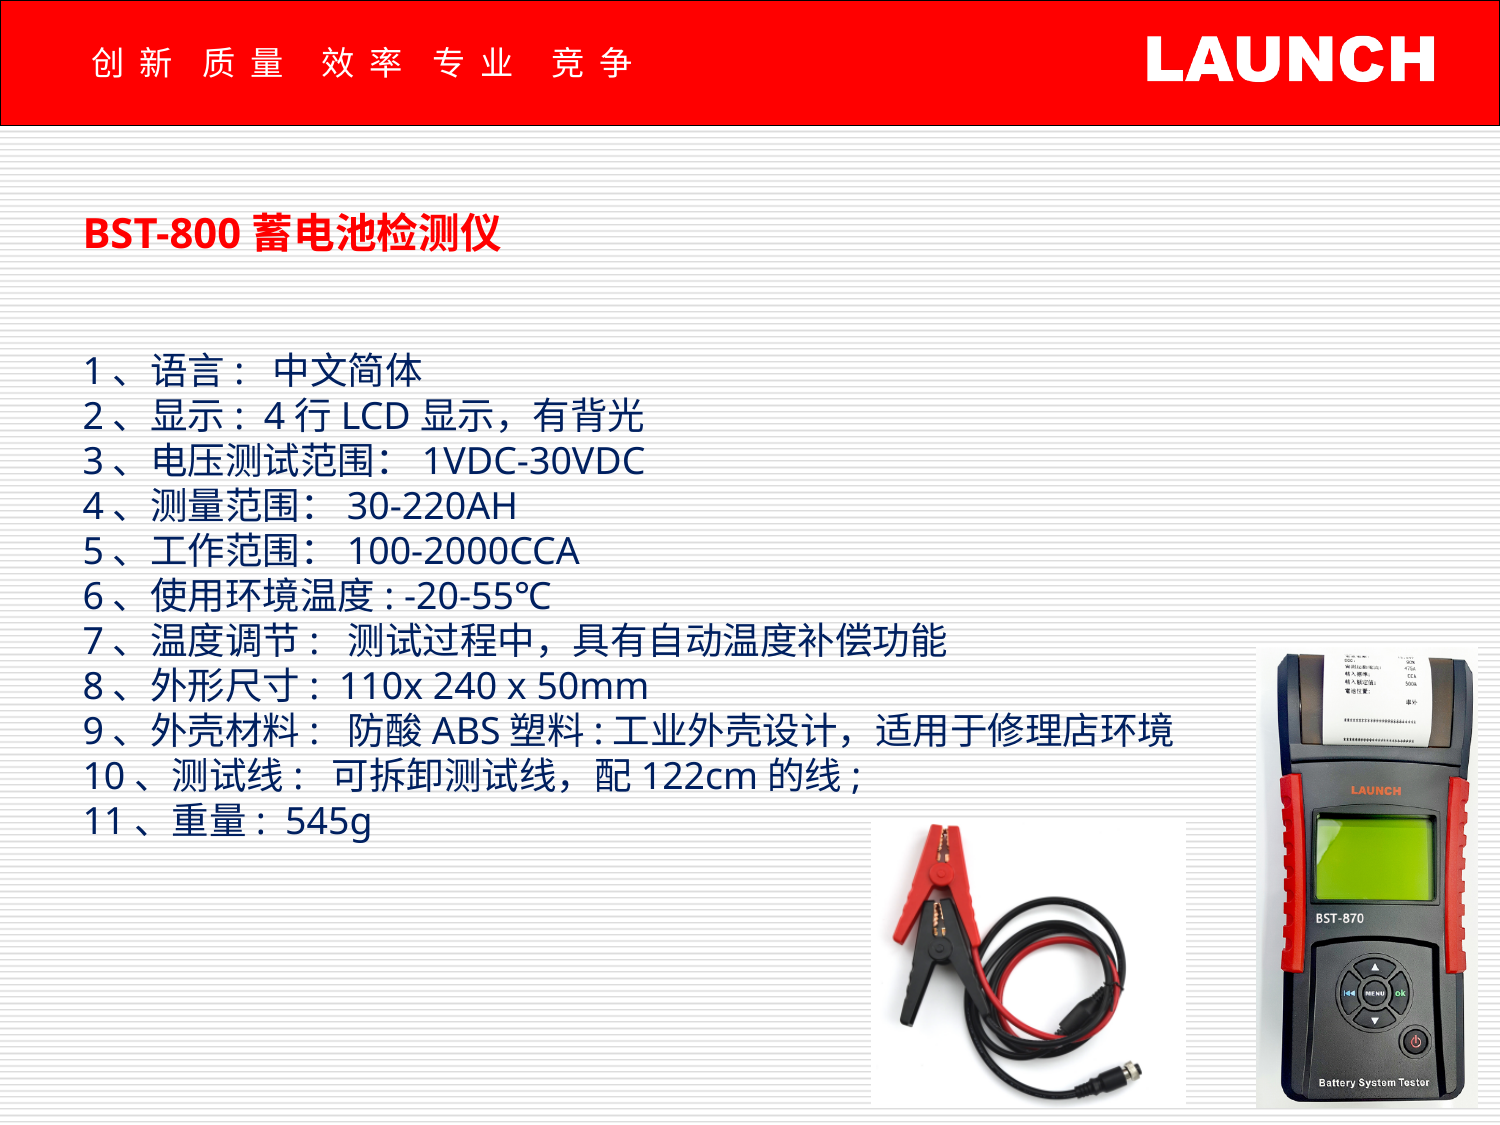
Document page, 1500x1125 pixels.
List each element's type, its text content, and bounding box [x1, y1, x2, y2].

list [1256, 647, 1479, 1108]
picture [1139, 33, 1441, 85]
picture [0, 126, 1500, 1125]
text_box BST-800蓄电池检测仪 1、语言: 中文简体 2、显示: 4行LCD显示，有背光 3、电压测试范围：1VDC-30VDC 4、测量范围：30-220AH 5、工作范围：100-2000CCA 6、使用环境温度: -20-55℃ 7、温度调节: 测试过程中，具有自动温度补偿功能 8、外形尺寸: 110x 240 x 50mm 9、外壳材料: 防酸ABS塑料:工业外壳设计，适用于修理店环境 10、测试线: 可拆卸测试线，配122cm的线; 11、重量: 545g [67, 199, 1384, 920]
